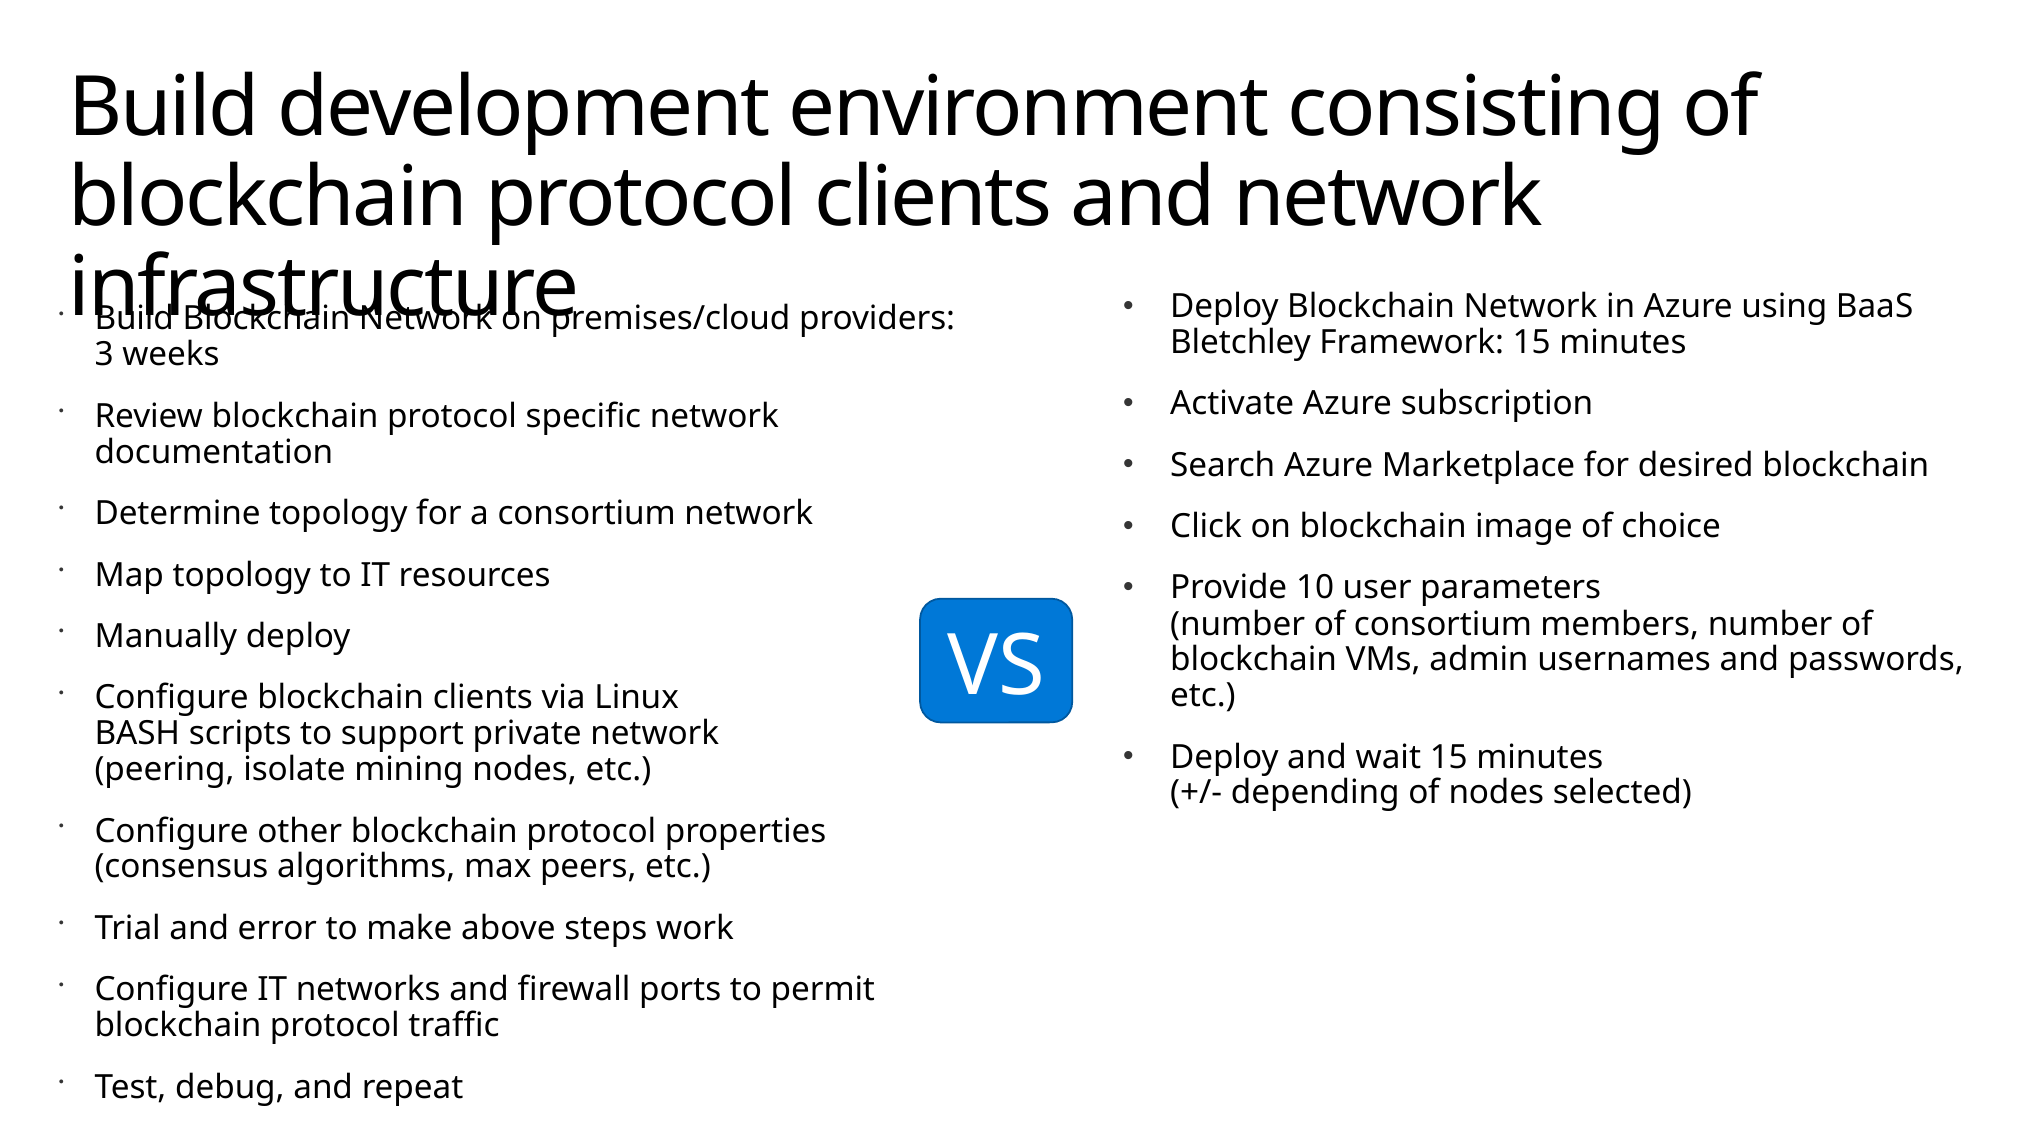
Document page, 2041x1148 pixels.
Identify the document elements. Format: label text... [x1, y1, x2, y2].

list Build Blockchain Network on premises/cloud providers: 3 weeks Review blockchain protocol specific network documentation Determine topology for a consortium network Map topology to IT resources Manually deploy Configure blockchain clients via Linux BASH scripts to support private network (peering, isolate mining nodes, etc.) Configure other blockchain protocol properties (consensus algorithms, max peers, etc.) Trial and error to make above steps work Configure IT networks and firewall ports to permit blockchain protocol traffic Test, debug, and repeat [32, 286, 989, 1148]
text_box VS [919, 597, 1074, 724]
title Build development environment consisting of blockchain protocol clients and network infrastructure [45, 48, 1996, 199]
list Deploy Blockchain Network in Azure using BaaS Bletchley Framework: 15 minutes Activate Azure subscription Search Azure Marketplace for desired blockchain Click on blockchain image of choice Provide 10 user parameters (number of consortium members, number of blockchain VMs, admin usernames and passwords, etc.) Deploy and wait 15 minutes (+/- depending of nodes selected) [1099, 273, 2000, 856]
